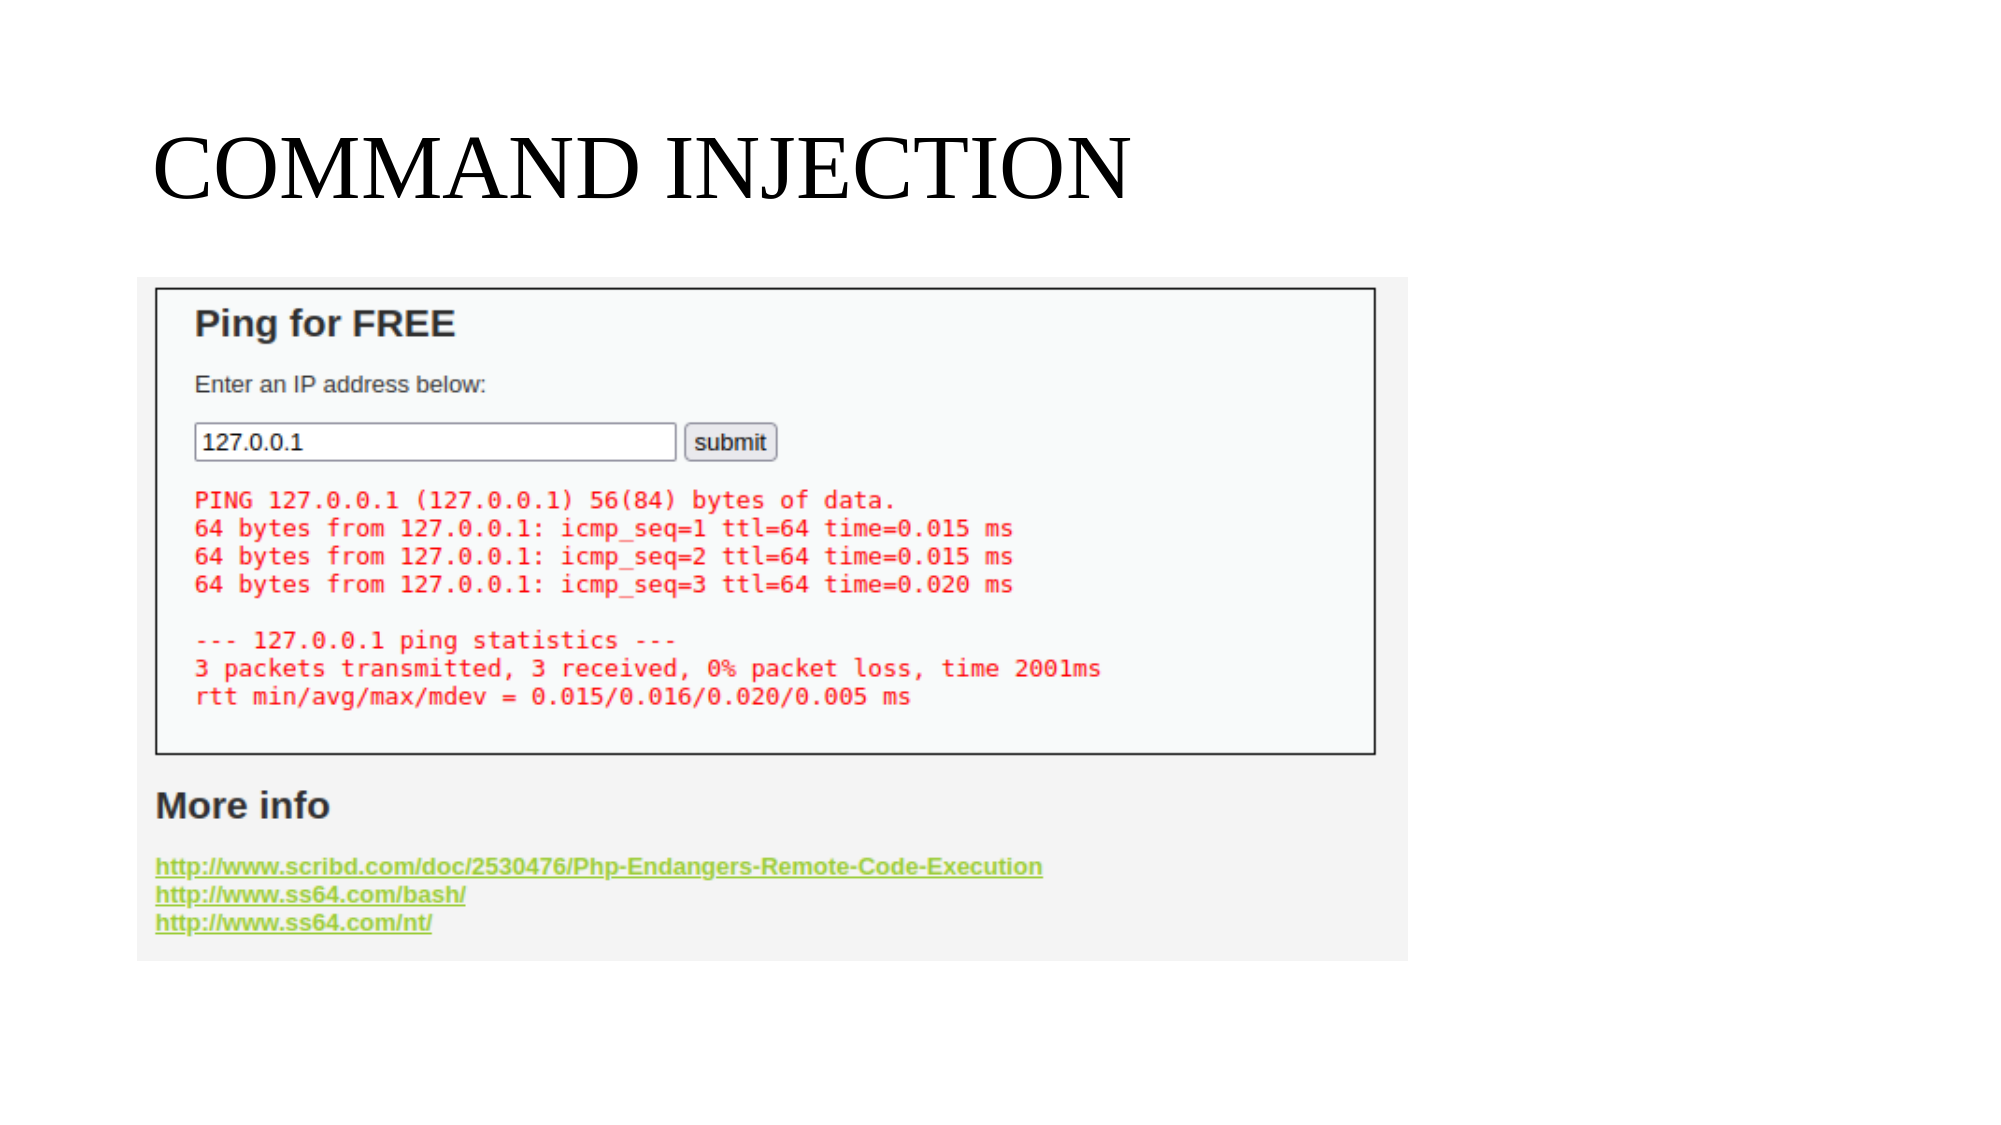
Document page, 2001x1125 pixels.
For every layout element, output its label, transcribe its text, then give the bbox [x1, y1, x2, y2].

picture [137, 277, 1408, 961]
title COMMAND INJECTION [137, 59, 1863, 278]
